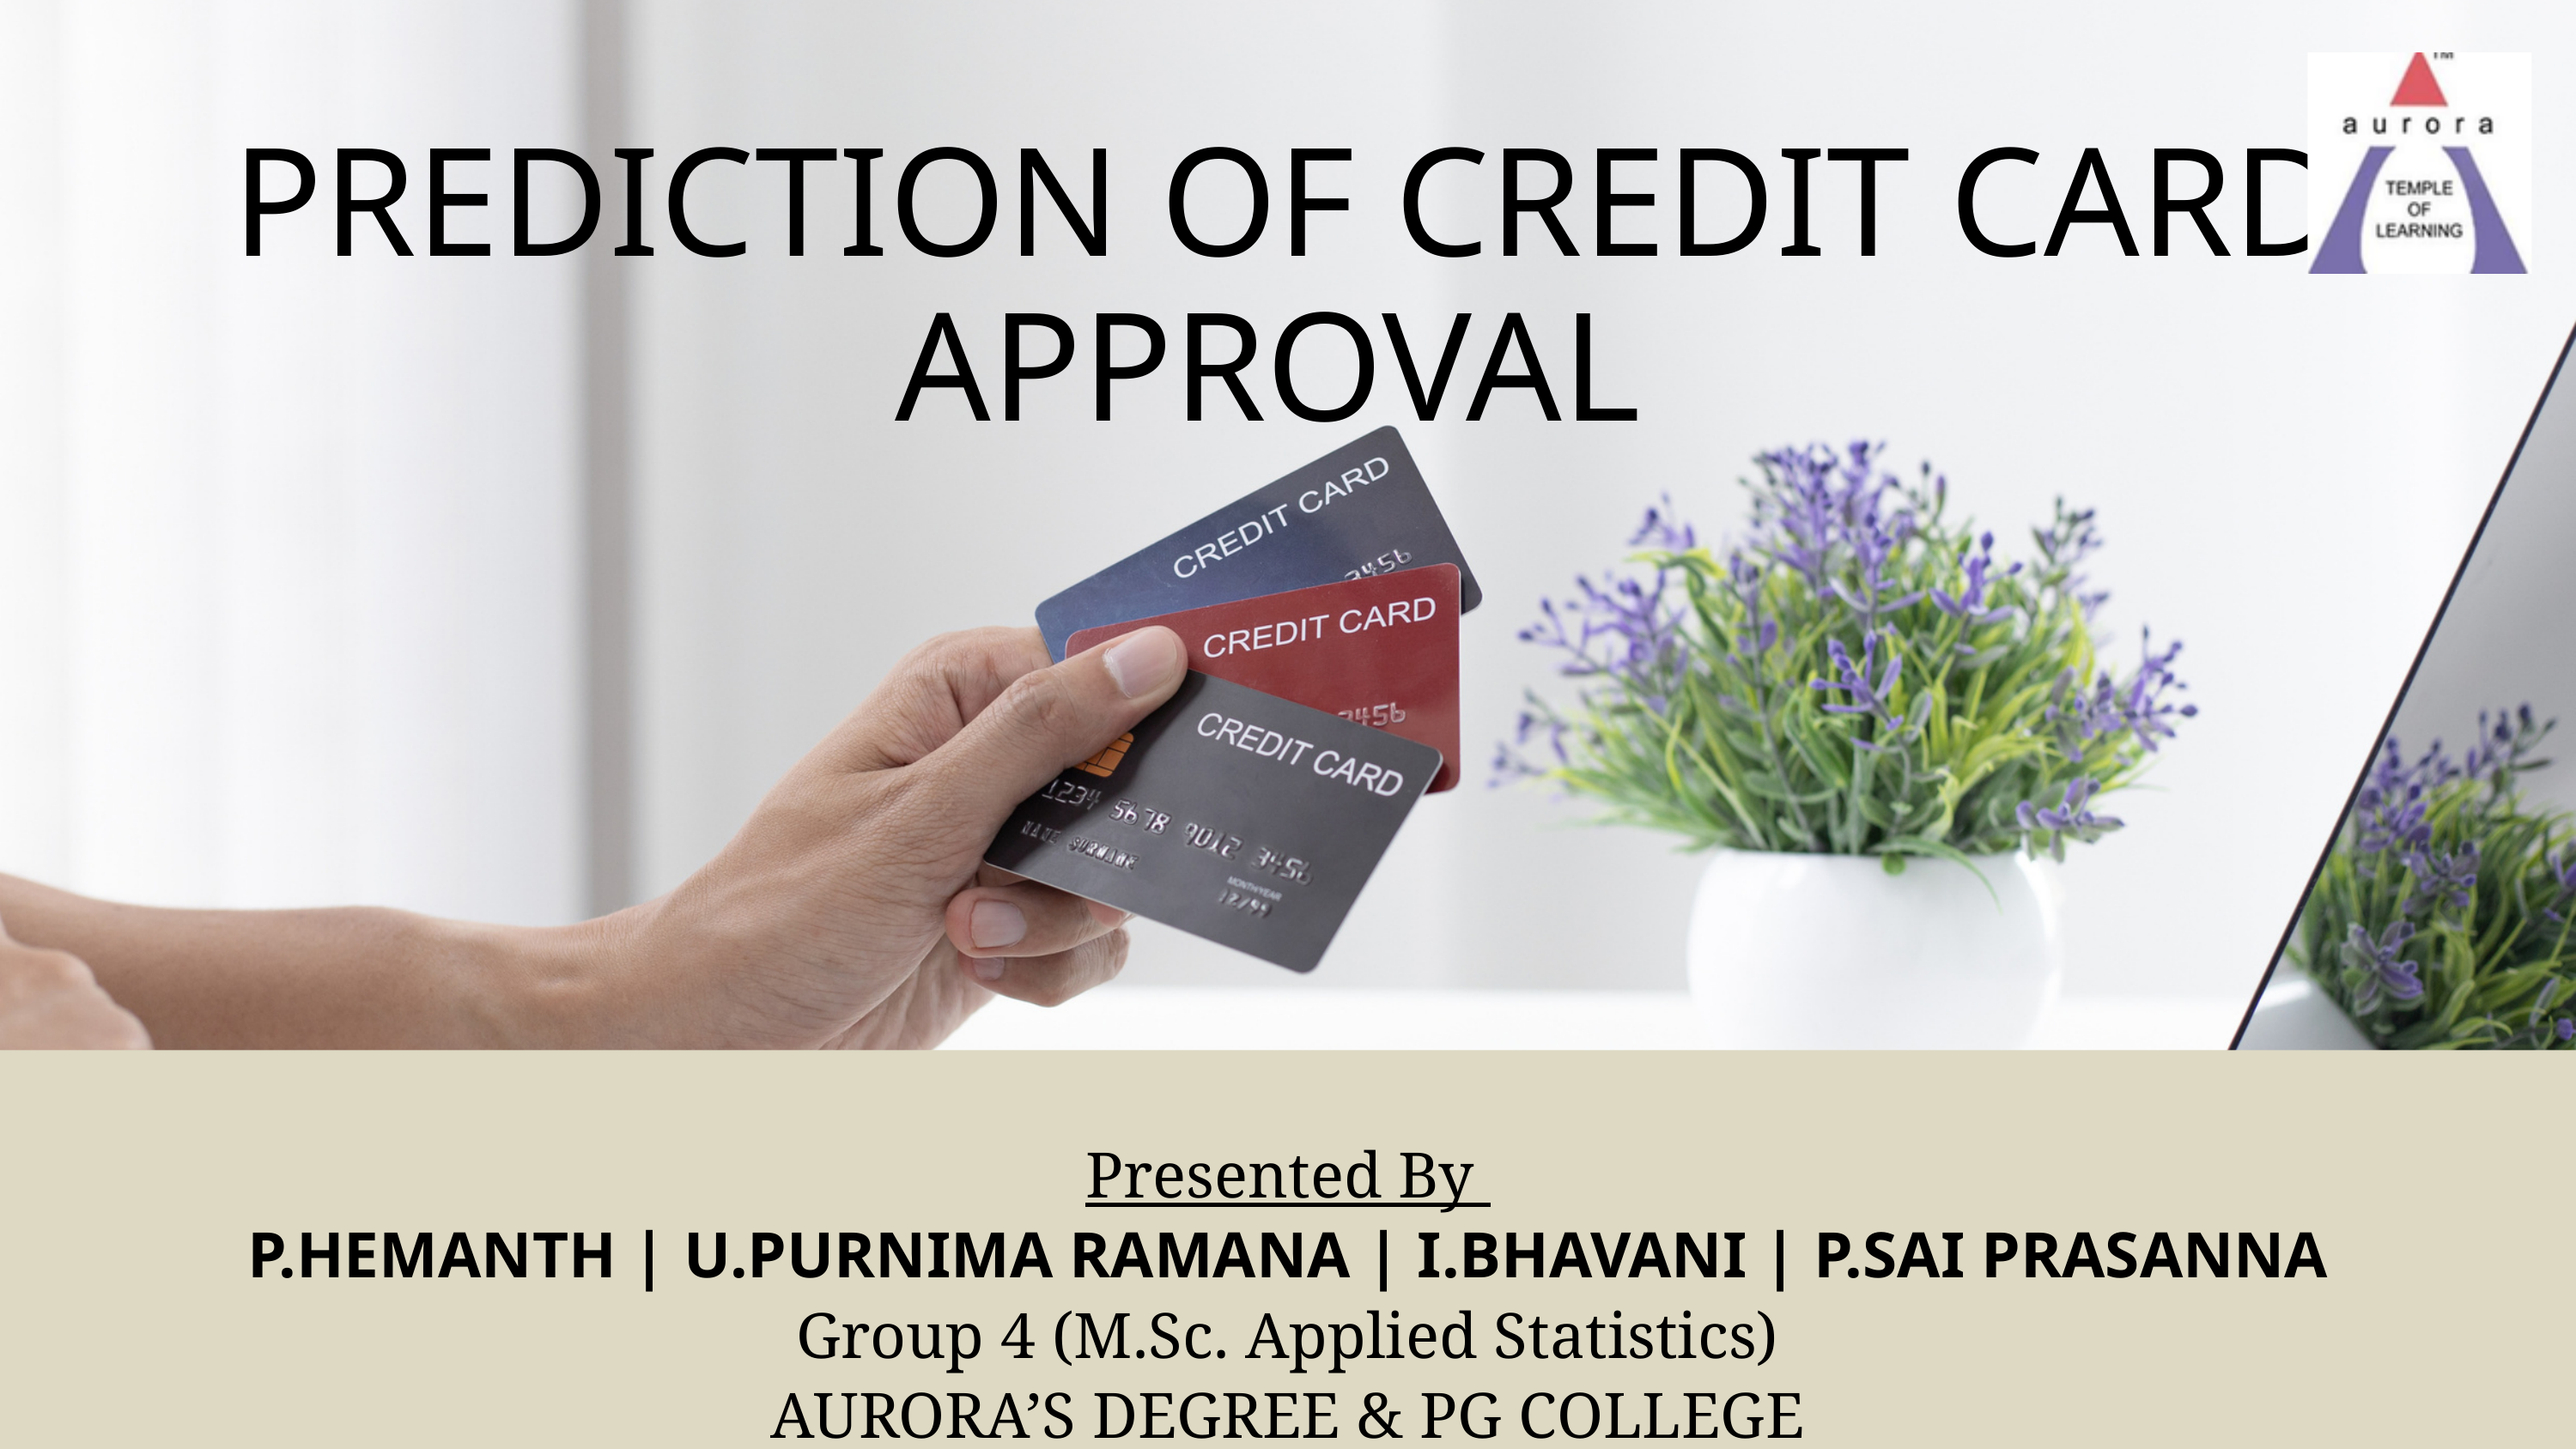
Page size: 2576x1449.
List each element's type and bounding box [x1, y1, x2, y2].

text_box [2307, 52, 2532, 274]
text_box [0, 0, 2576, 1449]
